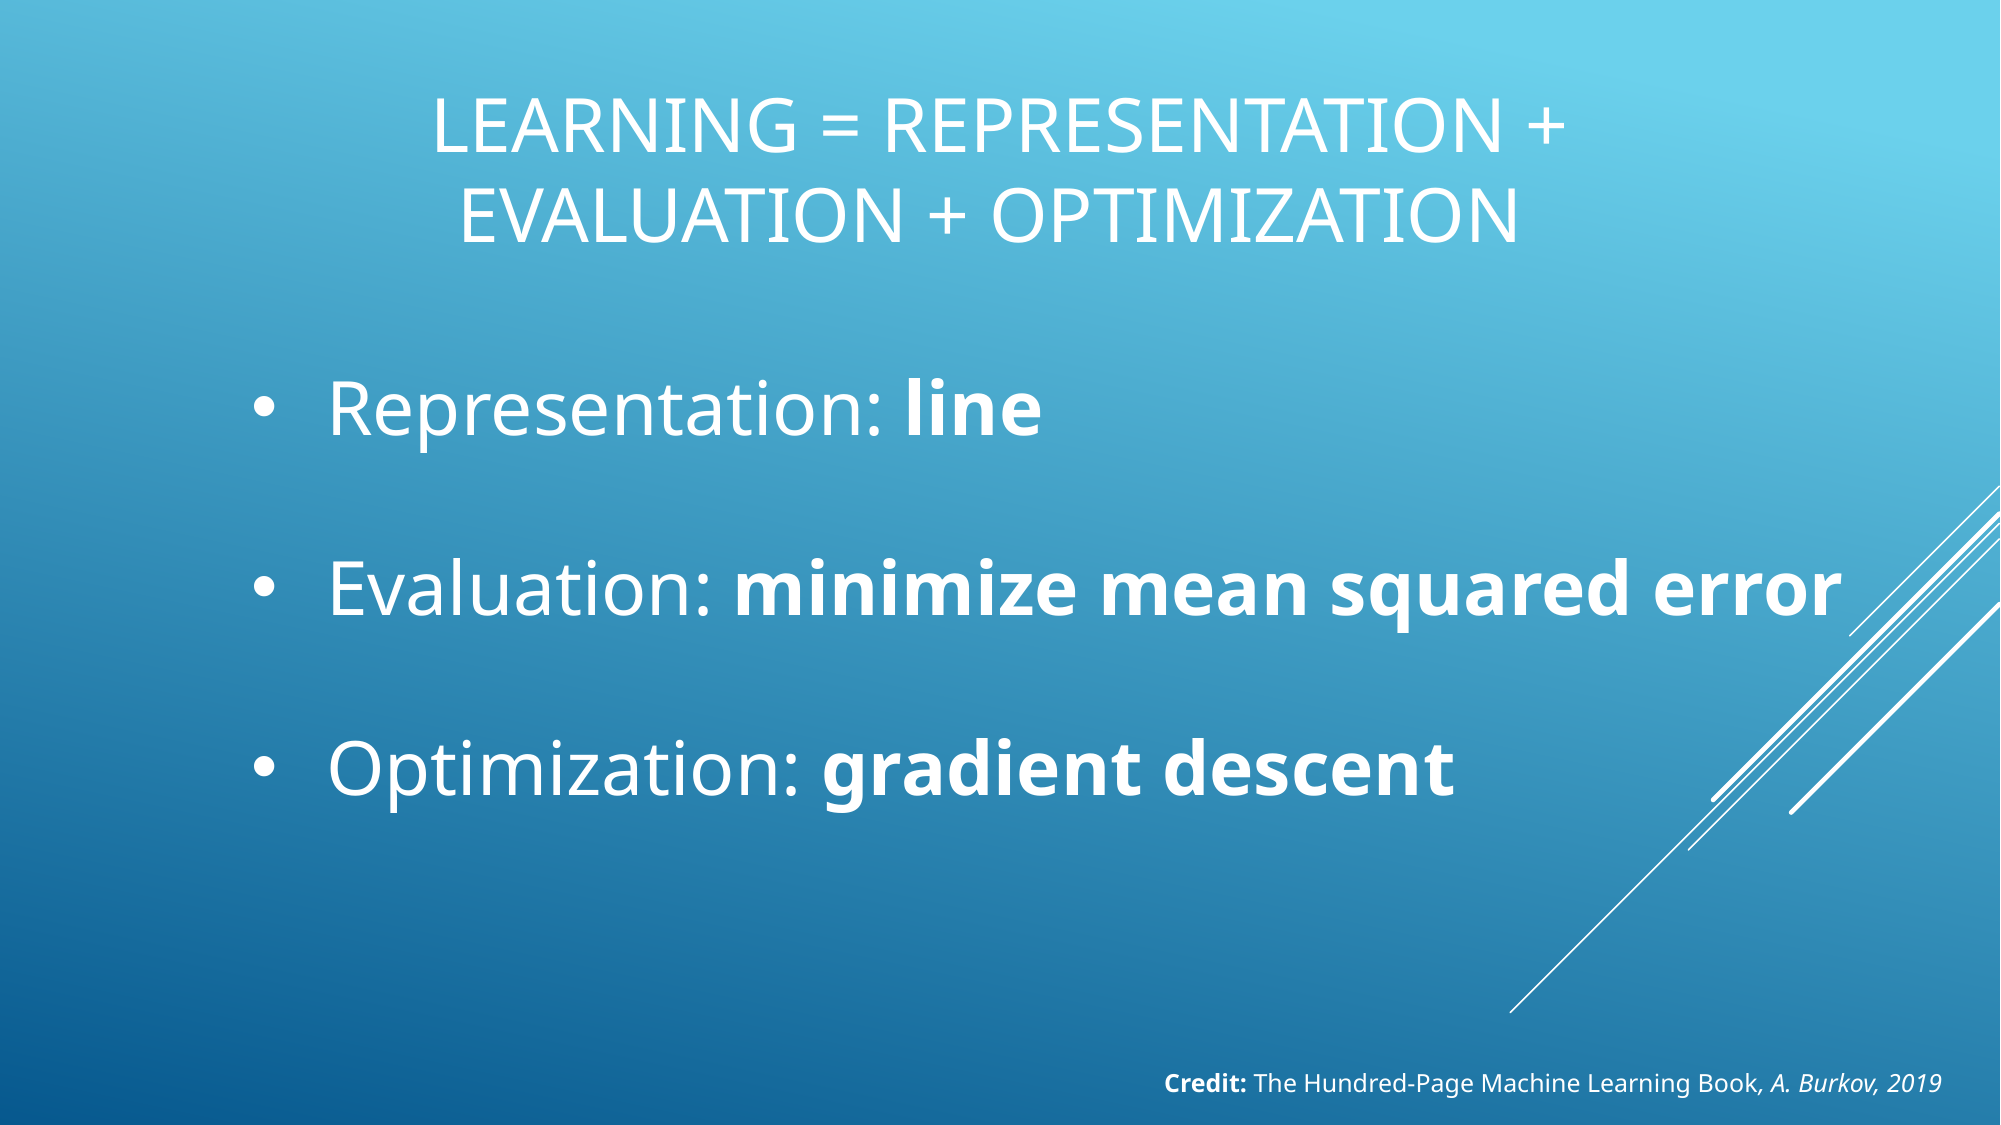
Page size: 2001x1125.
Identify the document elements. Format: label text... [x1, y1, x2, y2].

text_box Representation: line Evaluation: minimize mean squared error Optimization: gradient descent [236, 353, 1860, 818]
text_box Credit: The Hundred-Page Machine Learning Book, A. Burkov, 2019 [1149, 1059, 2000, 1105]
title Learning = Representation + Evaluation + Optimization [355, 55, 1645, 265]
